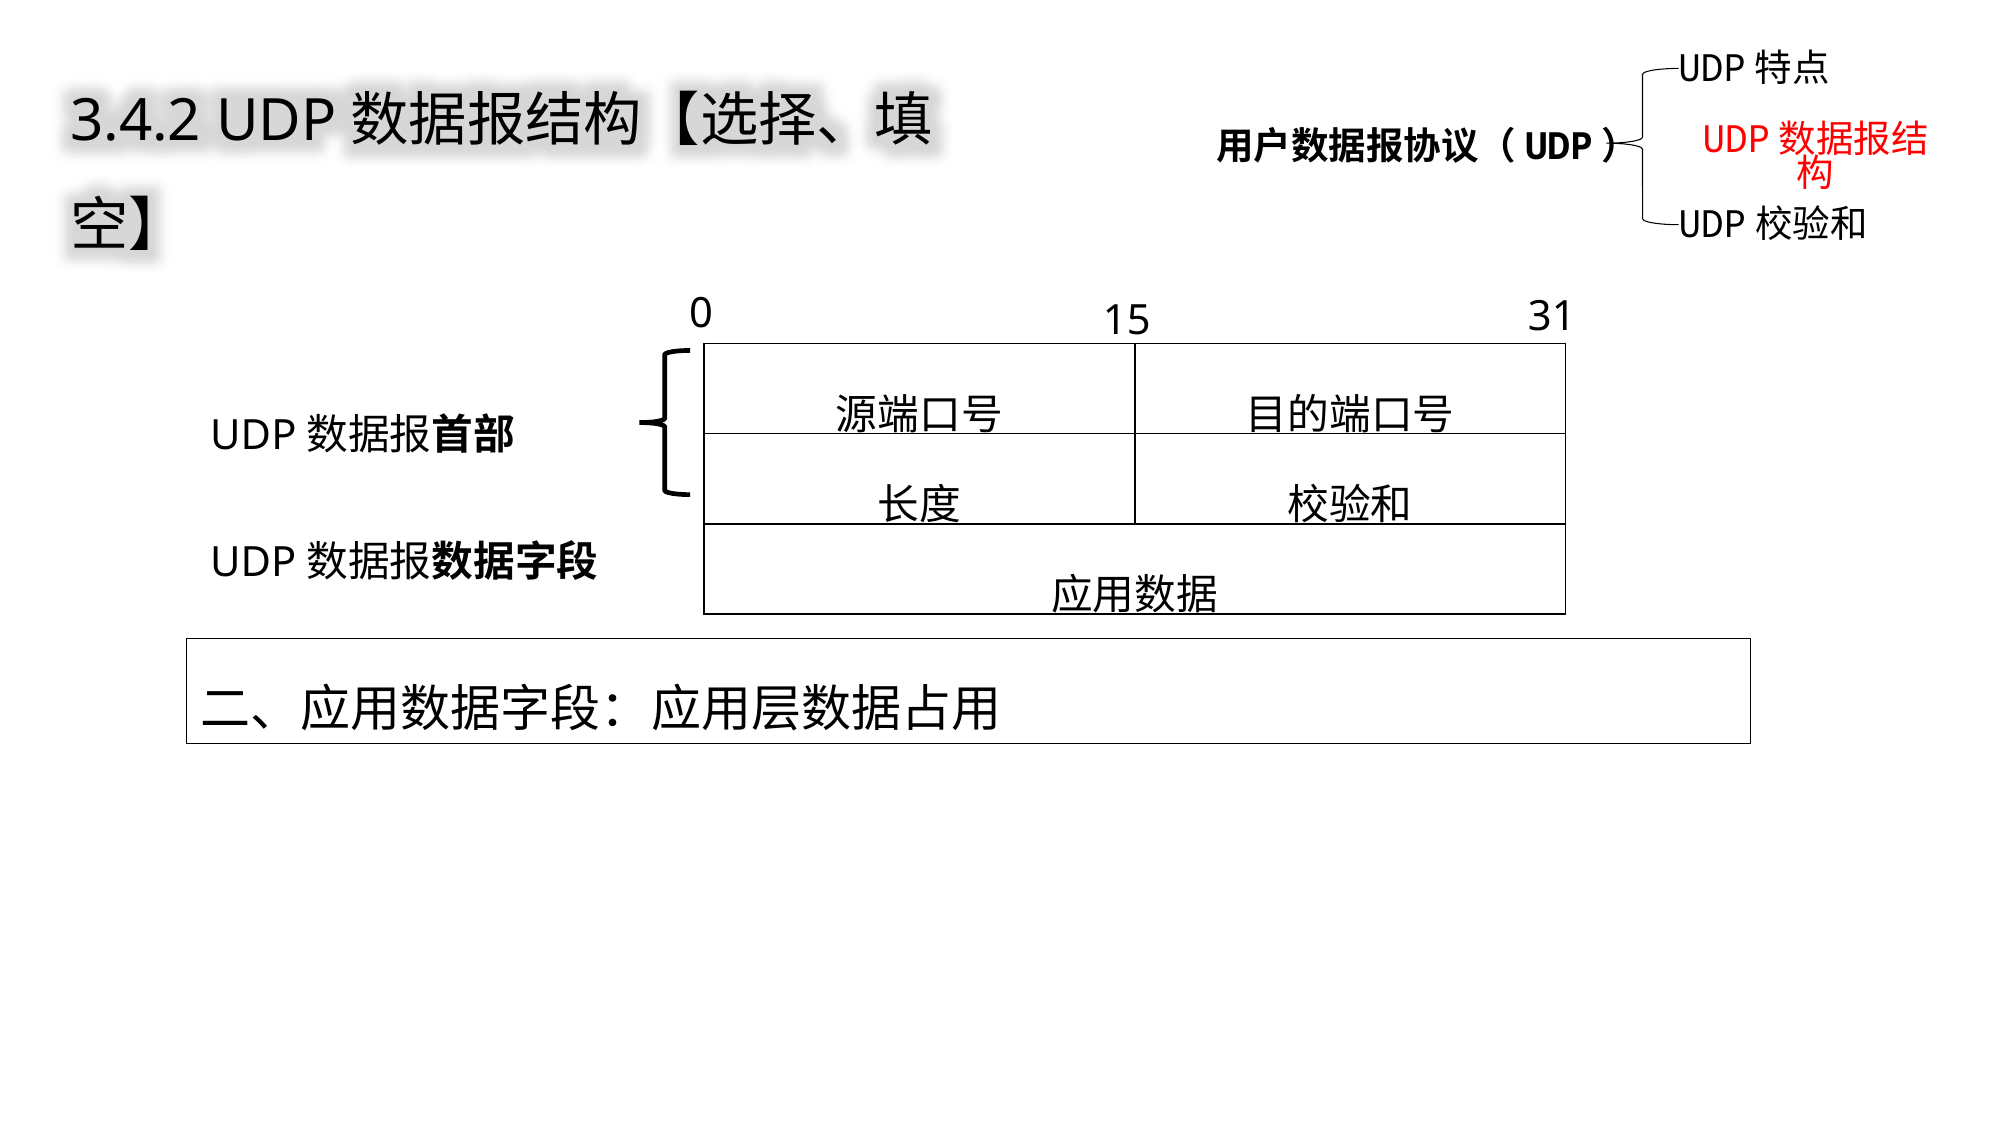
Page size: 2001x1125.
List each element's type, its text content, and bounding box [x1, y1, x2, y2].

text_box 31 [1513, 256, 1607, 347]
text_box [1212, 48, 1959, 254]
text_box 15 [1088, 260, 1182, 351]
table_header 目的端口号 [1136, 344, 1565, 433]
table_cell 长度 [705, 434, 1134, 523]
text_box 3.4.2 UDP数据报结构【选择、填空】 [52, 74, 1056, 231]
text_box 0 [674, 253, 726, 343]
text_box 二、应用数据字段：应用层数据占用 [186, 638, 1751, 744]
text_box UDP数据报数据字段 [195, 502, 703, 593]
table_cell 应用数据 [705, 525, 1565, 613]
table_cell 校验和 [1136, 434, 1565, 523]
text_box UDP数据报首部 [195, 375, 594, 466]
table_header 源端口号 [705, 344, 1134, 433]
text_box [639, 349, 691, 496]
